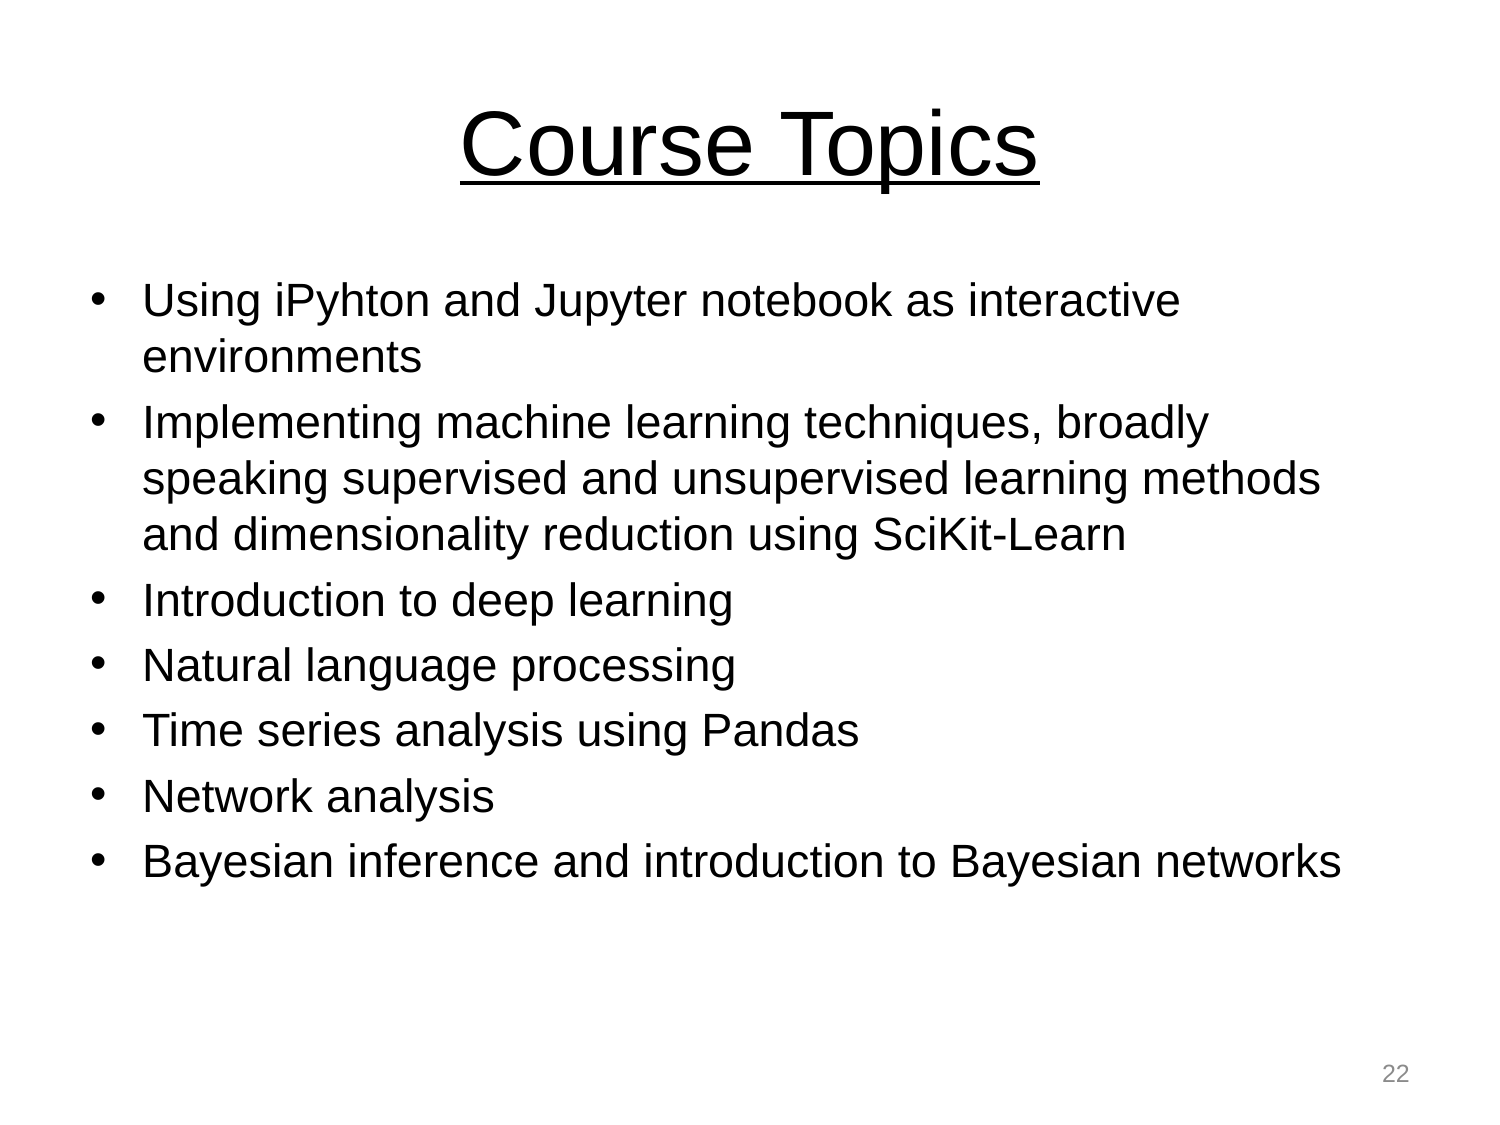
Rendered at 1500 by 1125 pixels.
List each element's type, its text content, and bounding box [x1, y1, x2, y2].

list Using iPyhton and Jupyter notebook as interactive environments Implementing machine learning techniques, broadly speaking supervised and unsupervised learning methods and dimensionality reduction using SciKit-Learn Introduction to deep learning Natural language processing Time series analysis using Pandas Network analysis Bayesian inference and introduction to Bayesian networks [75, 262, 1425, 1005]
slide_number 22 [1074, 1042, 1425, 1103]
title Course Topics [75, 45, 1425, 233]
